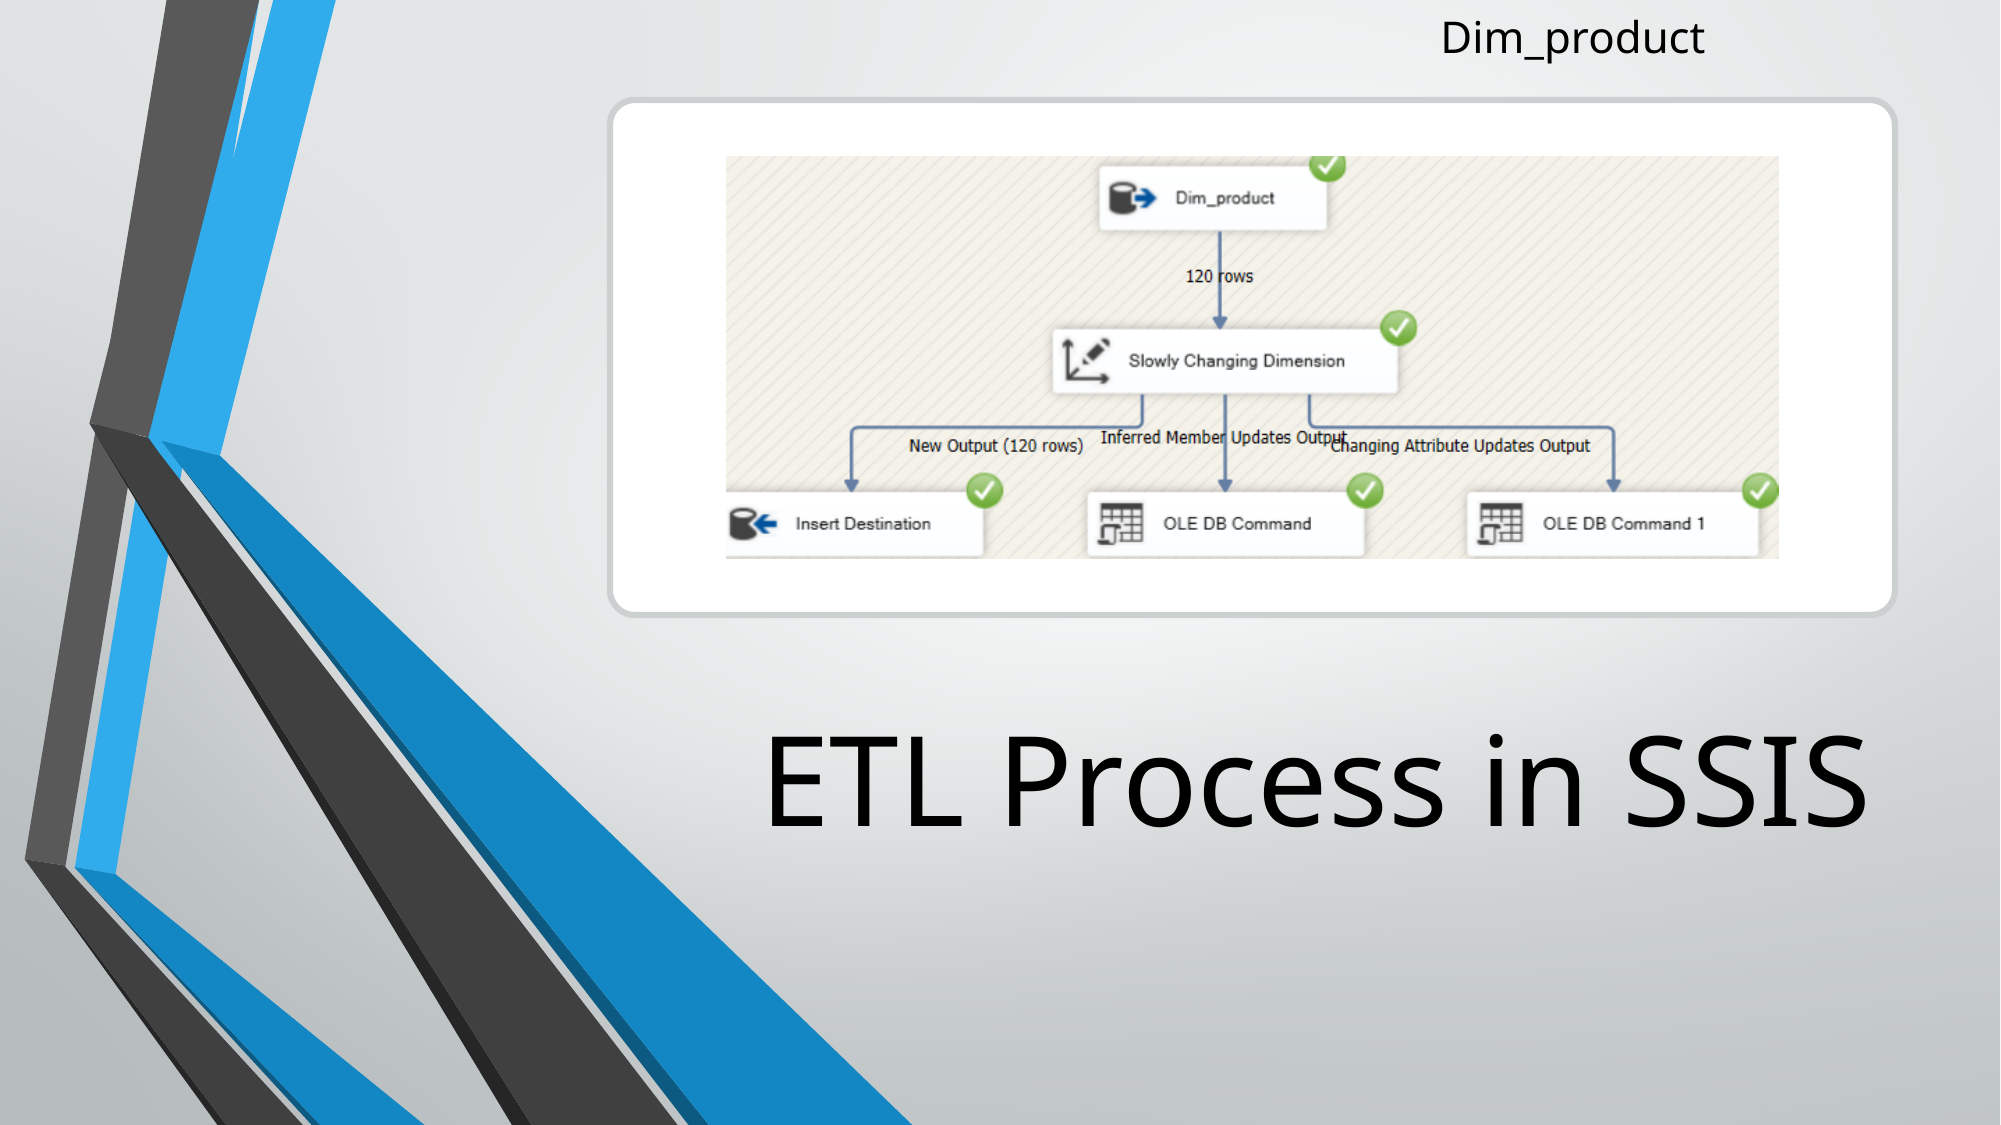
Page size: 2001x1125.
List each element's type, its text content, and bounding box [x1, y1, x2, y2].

picture [726, 155, 1779, 559]
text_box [89, 0, 913, 1125]
text_box Dim_product [913, 1, 1721, 98]
title ETL Process in SSIS [913, 669, 1887, 859]
text_box [913, 98, 1897, 617]
